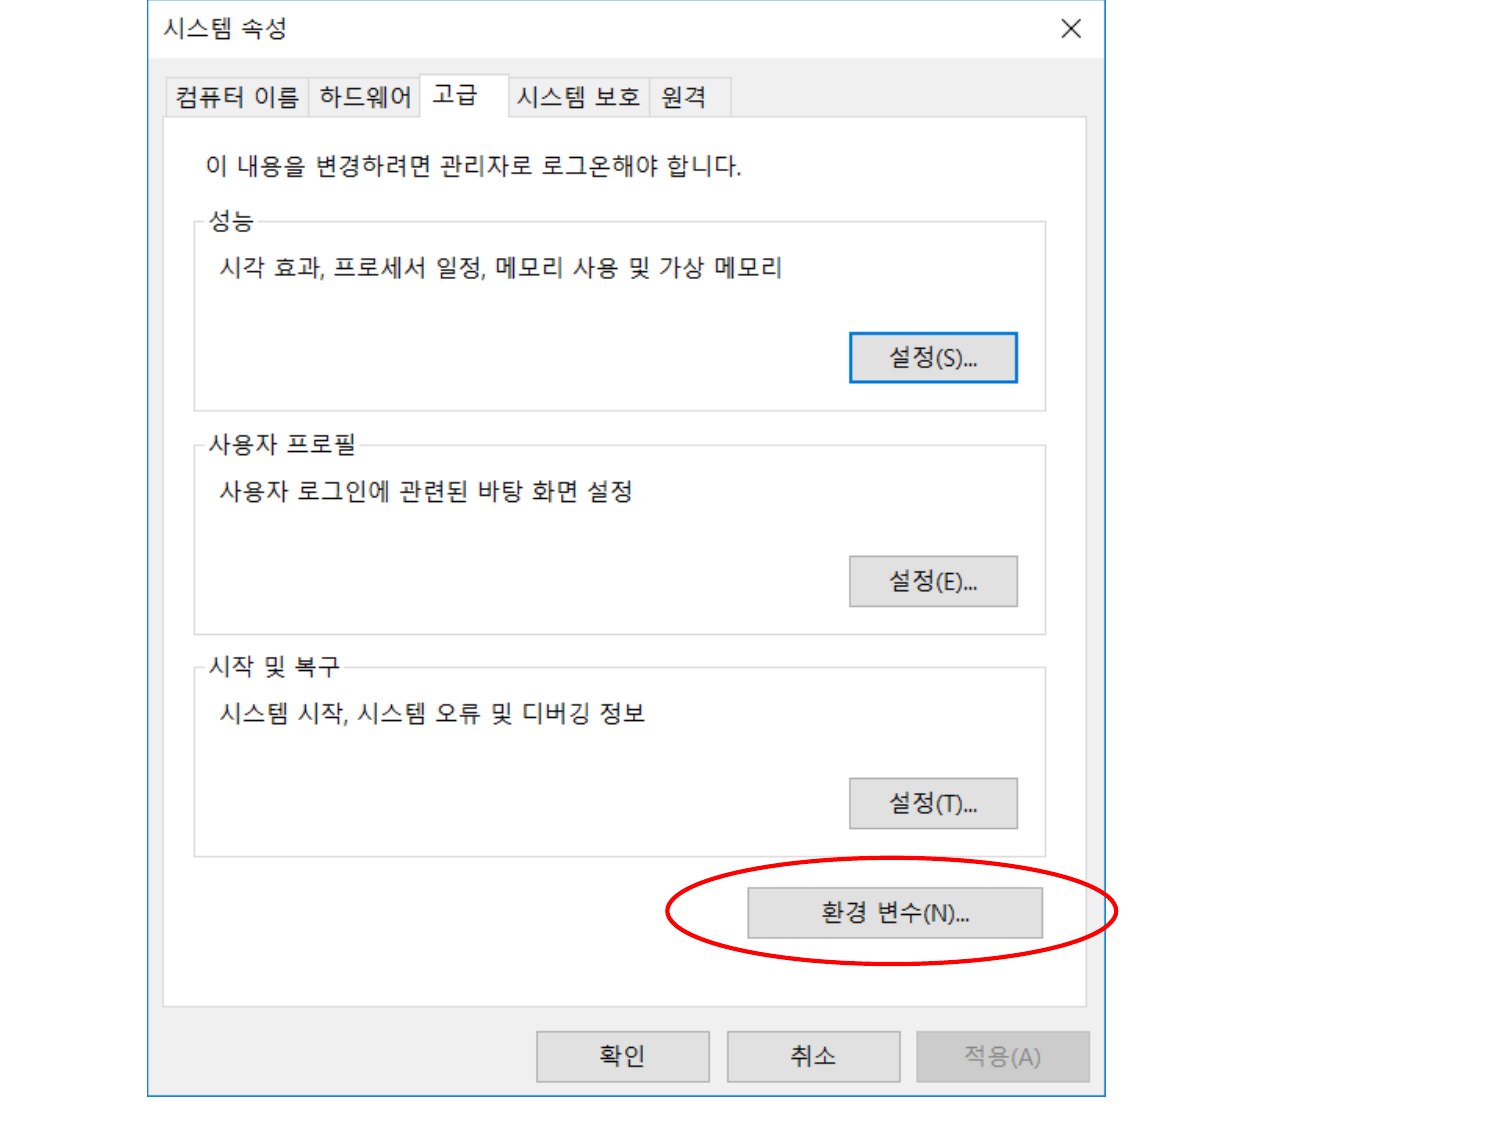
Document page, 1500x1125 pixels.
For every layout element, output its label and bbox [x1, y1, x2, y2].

picture [147, 0, 1106, 1098]
text_box [1111, 896, 1119, 926]
